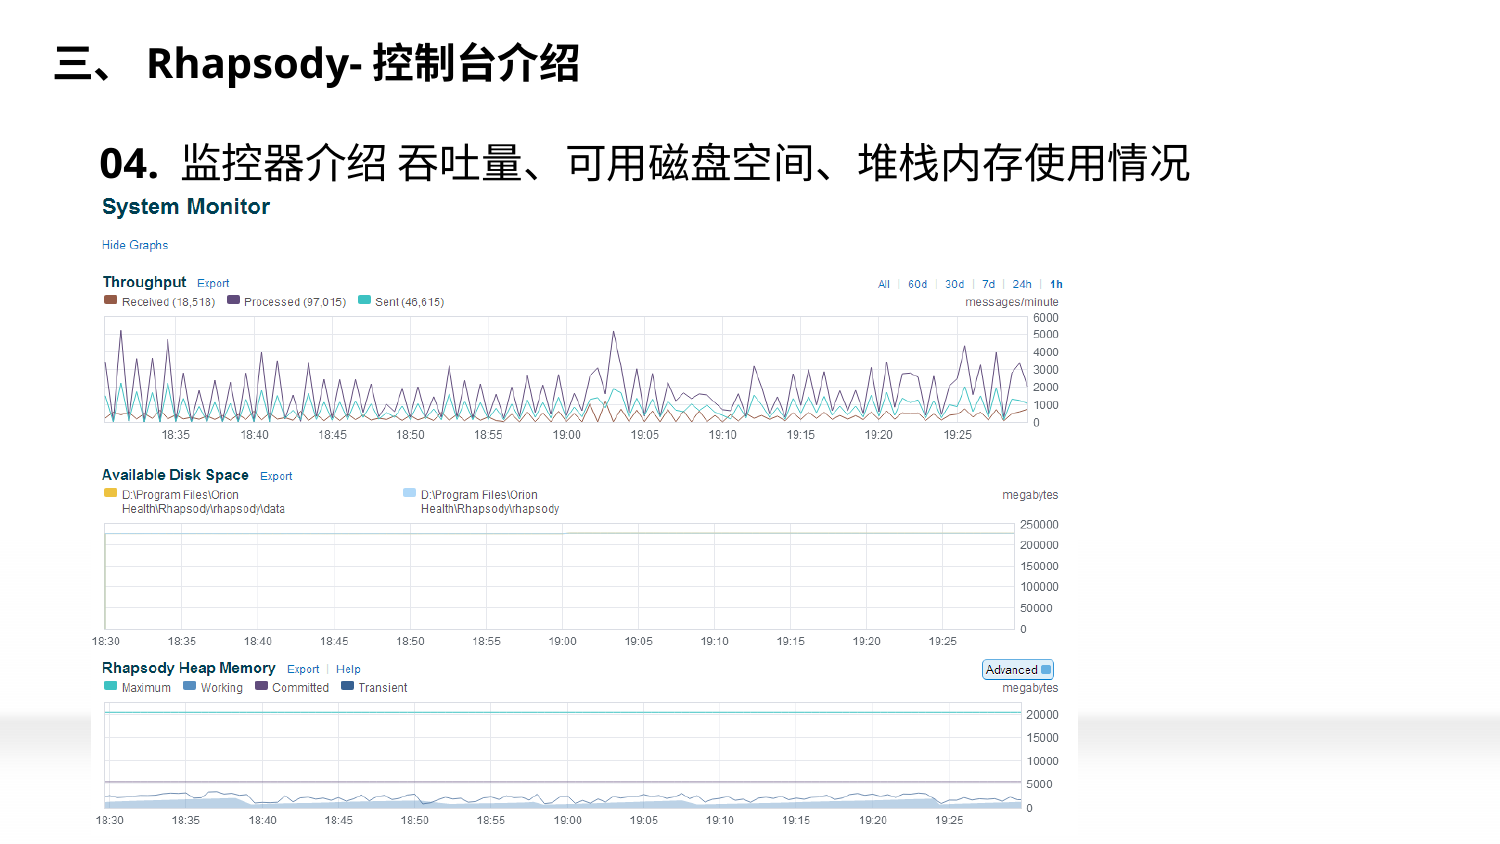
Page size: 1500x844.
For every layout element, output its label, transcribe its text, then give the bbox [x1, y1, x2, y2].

title 三、Rhapsody-控制台介绍 04. 监控器介绍 吞吐量、可用磁盘空间、堆栈内存使用情况 [37, 29, 1388, 824]
picture [0, 197, 1500, 844]
